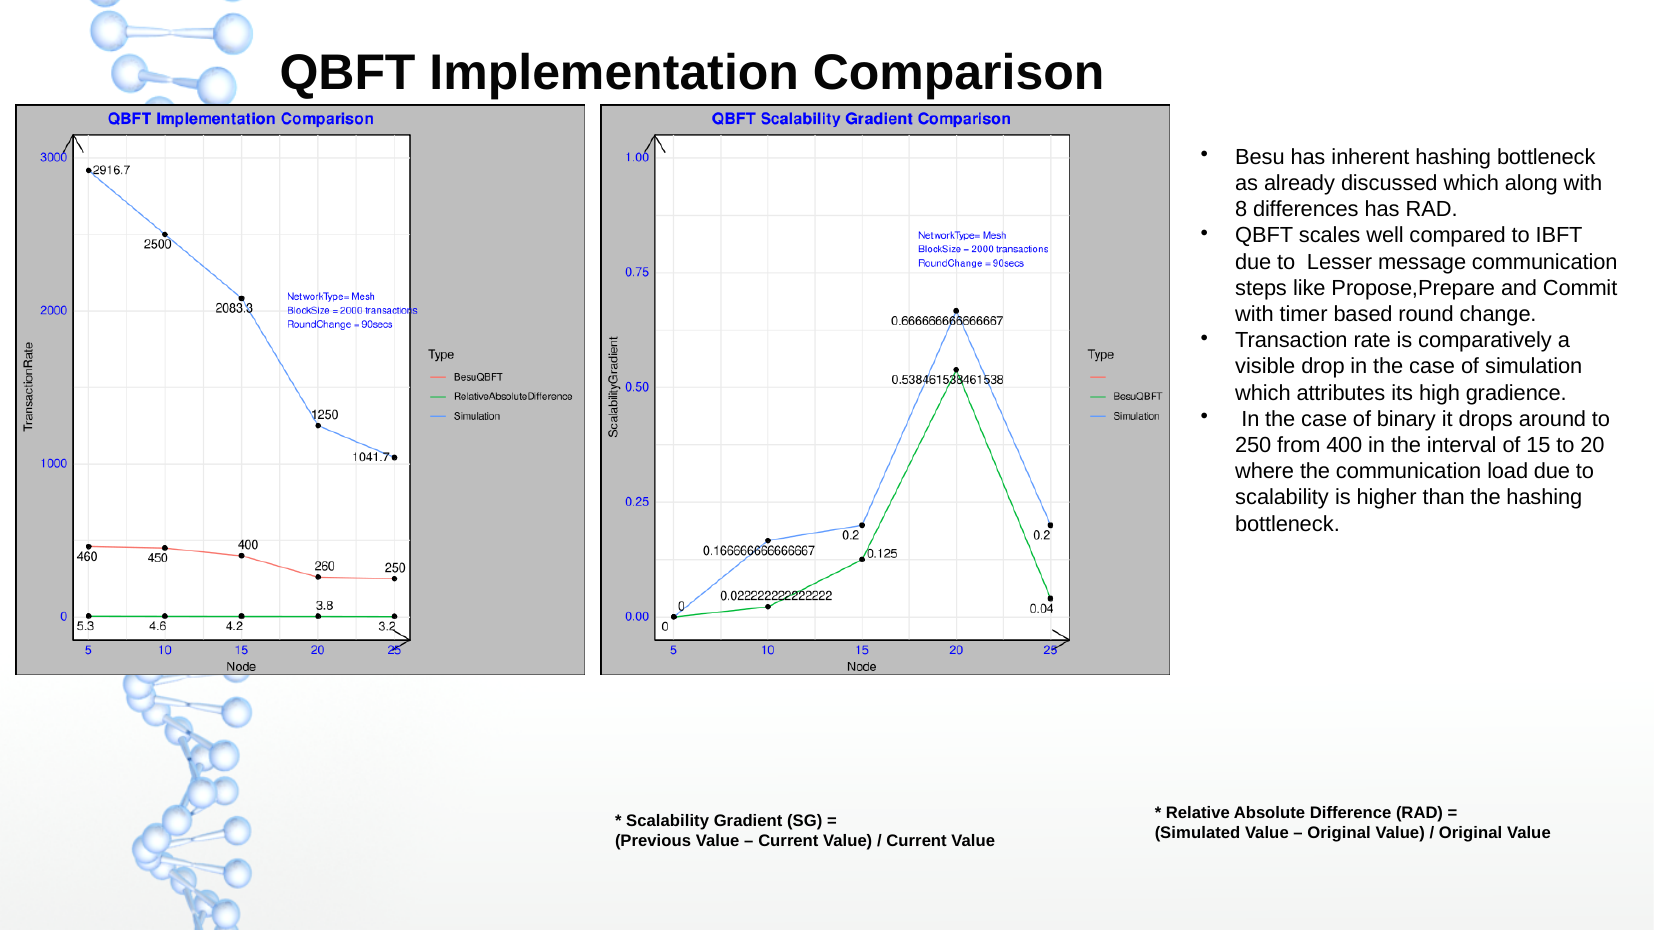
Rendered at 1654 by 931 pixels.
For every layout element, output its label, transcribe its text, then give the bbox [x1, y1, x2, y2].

text_box * Scalability Gradient (SG) = (Previous Value – Current Value) / Current Value [600, 802, 1080, 855]
text_box Besu has inherent hashing bottleneck as already discussed which along with 8 differences has RAD. QBFT scales well compared to IBFT due to Lesser message communication steps like Propose,Prepare and Commit with timer based round change. Transaction rate is comparatively a visible drop in the case of simulation which attributes its high gradience. In the case of binary it drops around to 250 from 400 in the interval of 15 to 20 where the communication load due to scalability is higher than the hashing bottleneck. [1185, 135, 1635, 795]
text_box * Relative Absolute Difference (RAD) = (Simulated Value – Original Value) / Original Value [1140, 794, 1620, 847]
text_box QBFT Implementation Comparison [265, 35, 1245, 105]
picture [0, 0, 1654, 930]
